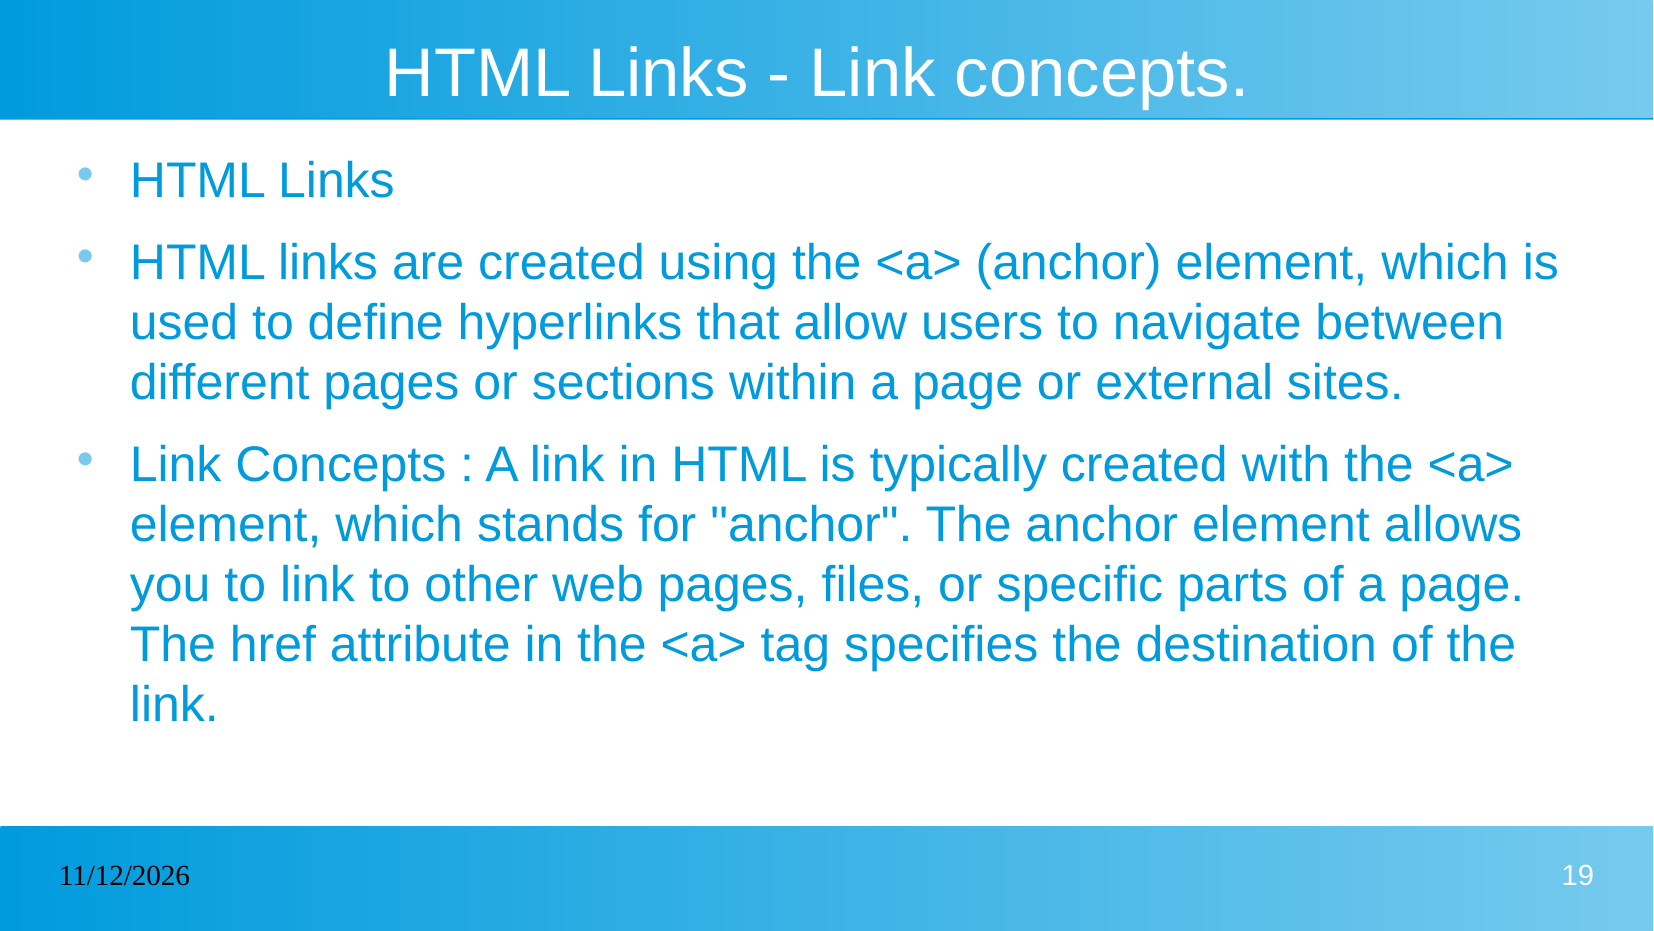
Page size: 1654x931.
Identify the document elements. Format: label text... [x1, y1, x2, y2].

title HTML Links - Link concepts. [59, 29, 1595, 108]
slide_number 19 [1210, 856, 1595, 916]
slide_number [59, 856, 443, 916]
list HTML Links HTML links are created using the <a> (anchor) element, which is used to define hyperlinks that allow users to navigate between different pages or sections within a page or external sites. Link Concepts : A link in HTML is typically created with the <a> element, which stands for "anchor". The anchor element allows you to link to other web pages, files, or specific parts of a page. The href attribute in the <a> tag specifies the destination of the link. [59, 147, 1595, 738]
